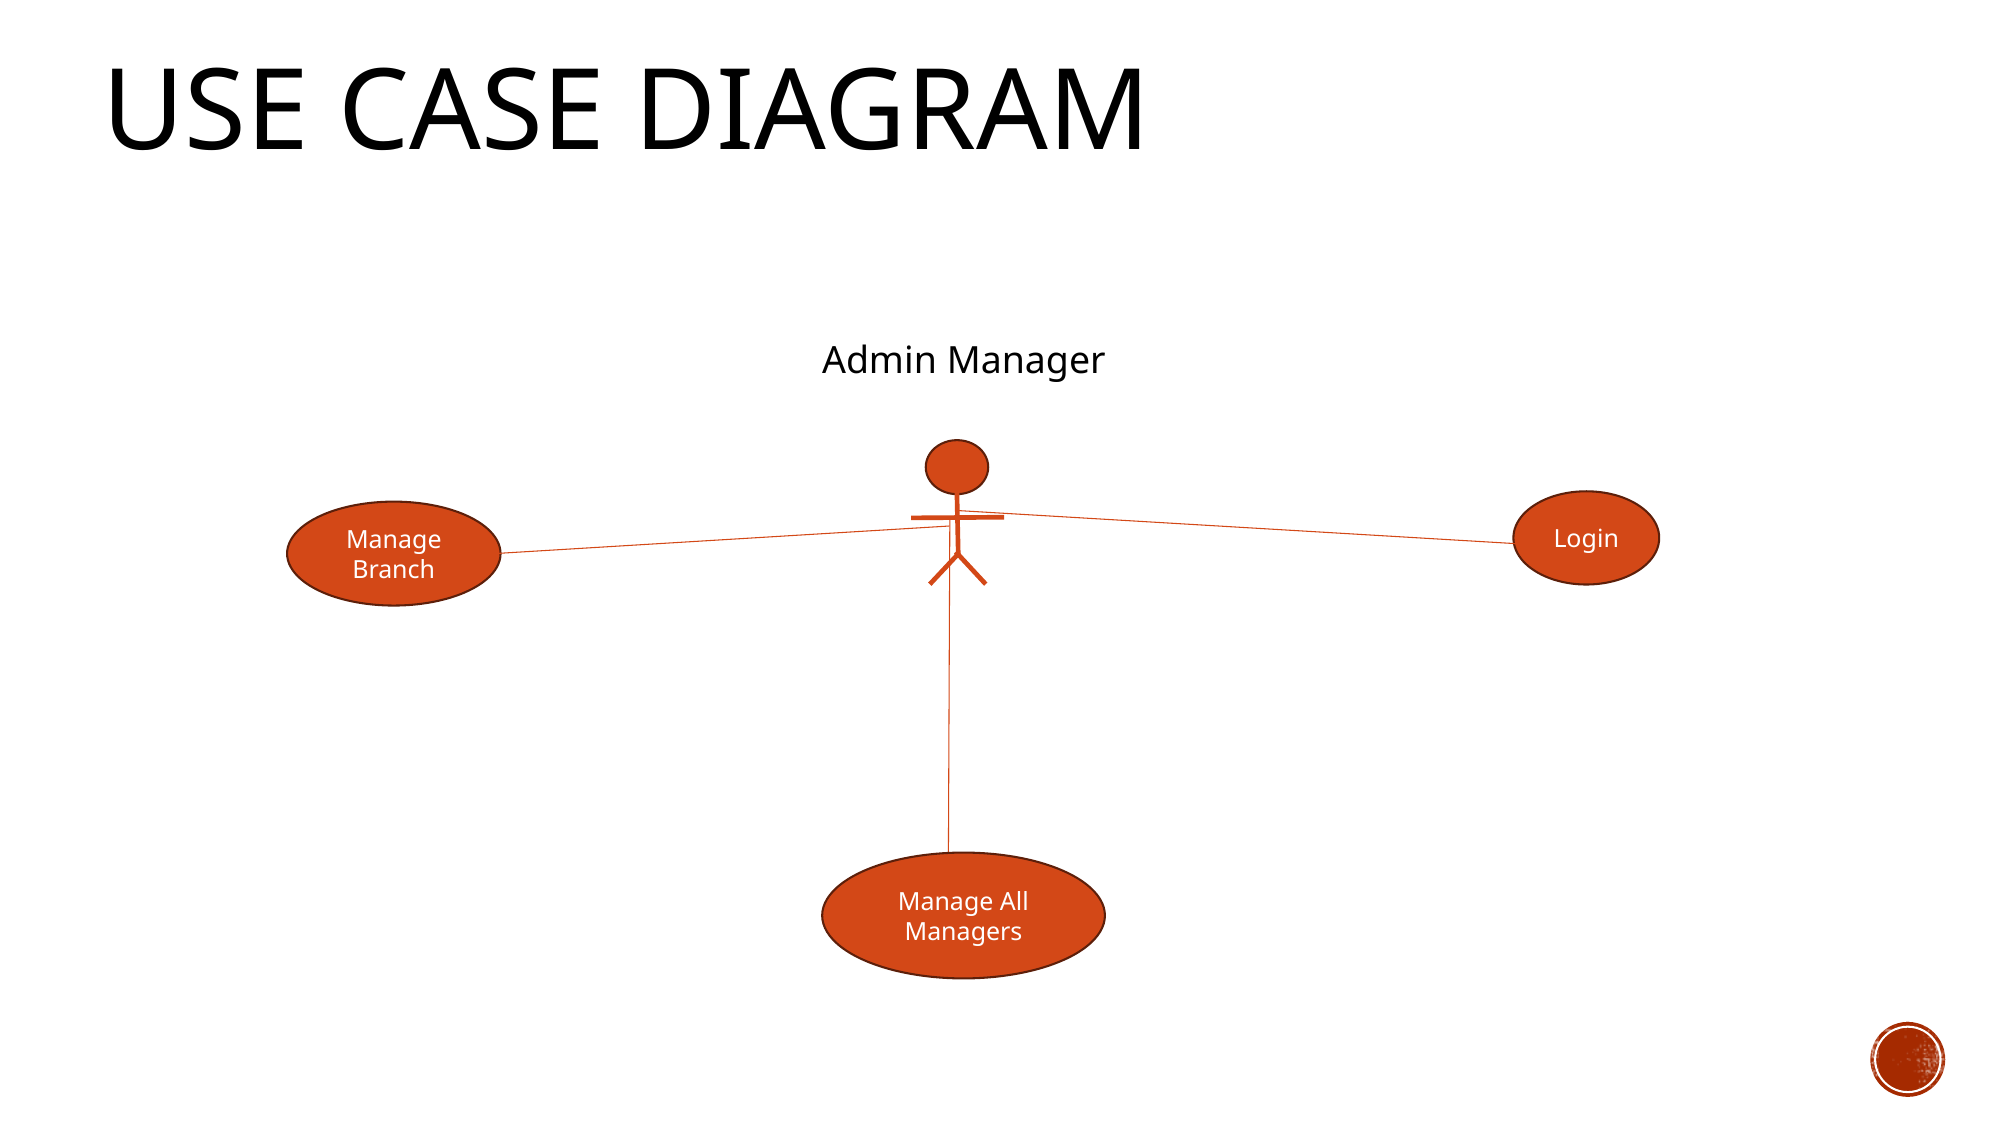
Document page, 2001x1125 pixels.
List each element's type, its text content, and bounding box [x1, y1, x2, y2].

text_box Manage Branch [286, 500, 502, 607]
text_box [957, 510, 1529, 544]
text_box Manage All Managers [821, 851, 1106, 980]
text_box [479, 527, 948, 553]
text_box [913, 442, 1002, 582]
text_box Admin Manager [738, 328, 1189, 389]
text_box Use Case Diagram [87, 30, 1374, 197]
text_box Login [1513, 490, 1661, 586]
